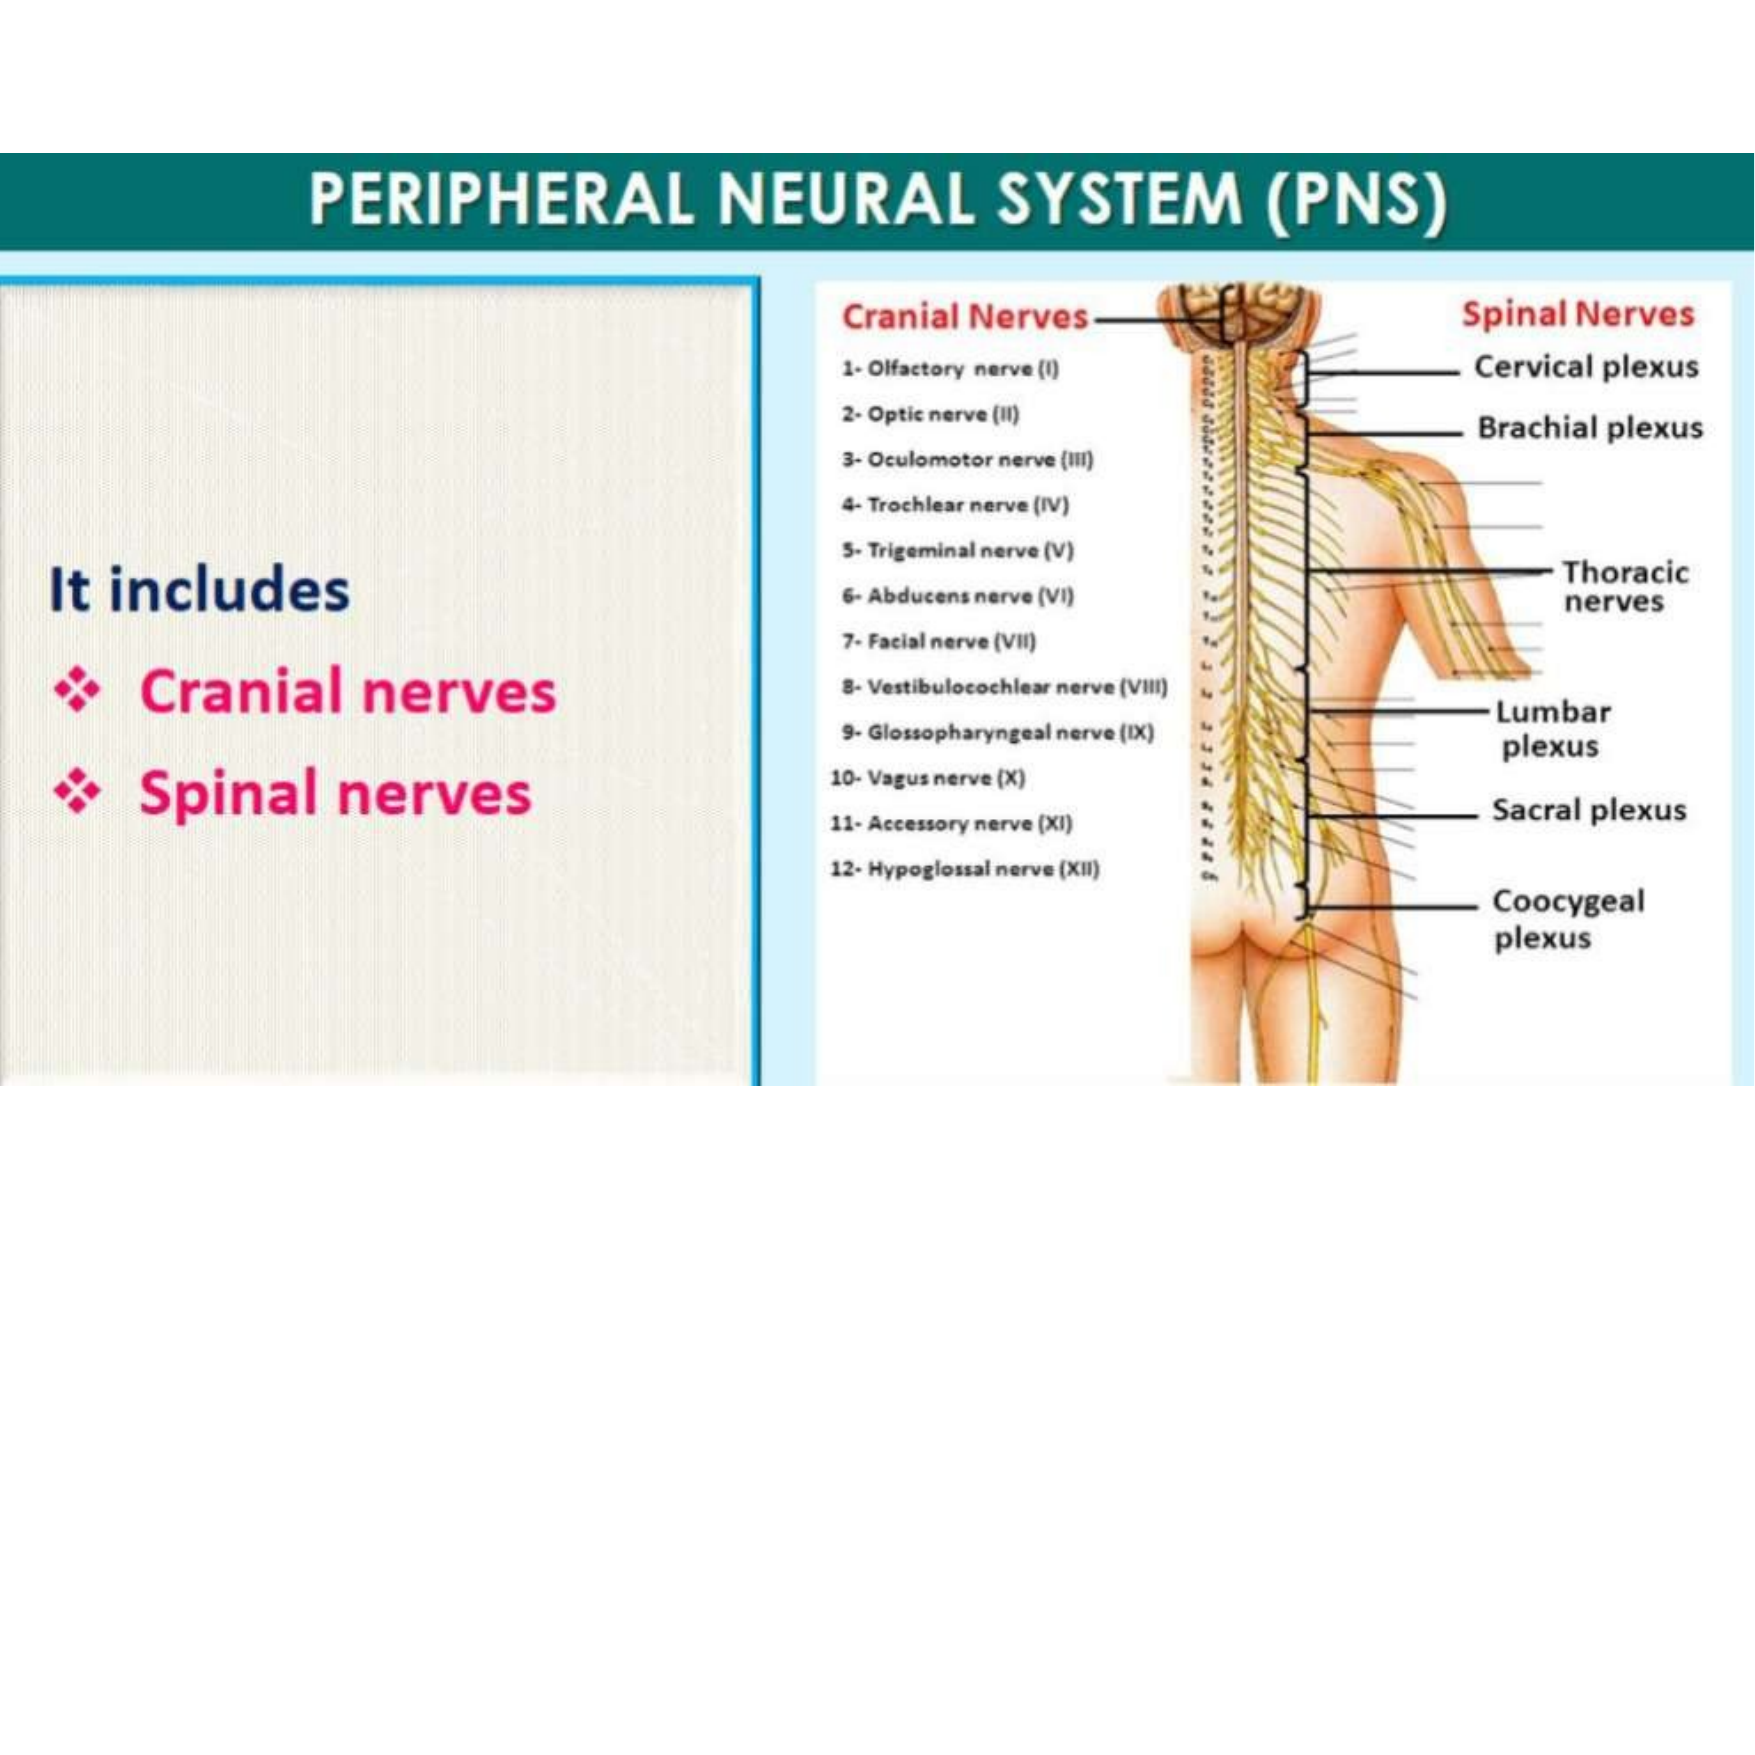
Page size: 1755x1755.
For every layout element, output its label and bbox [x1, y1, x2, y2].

picture [0, 153, 1755, 1086]
